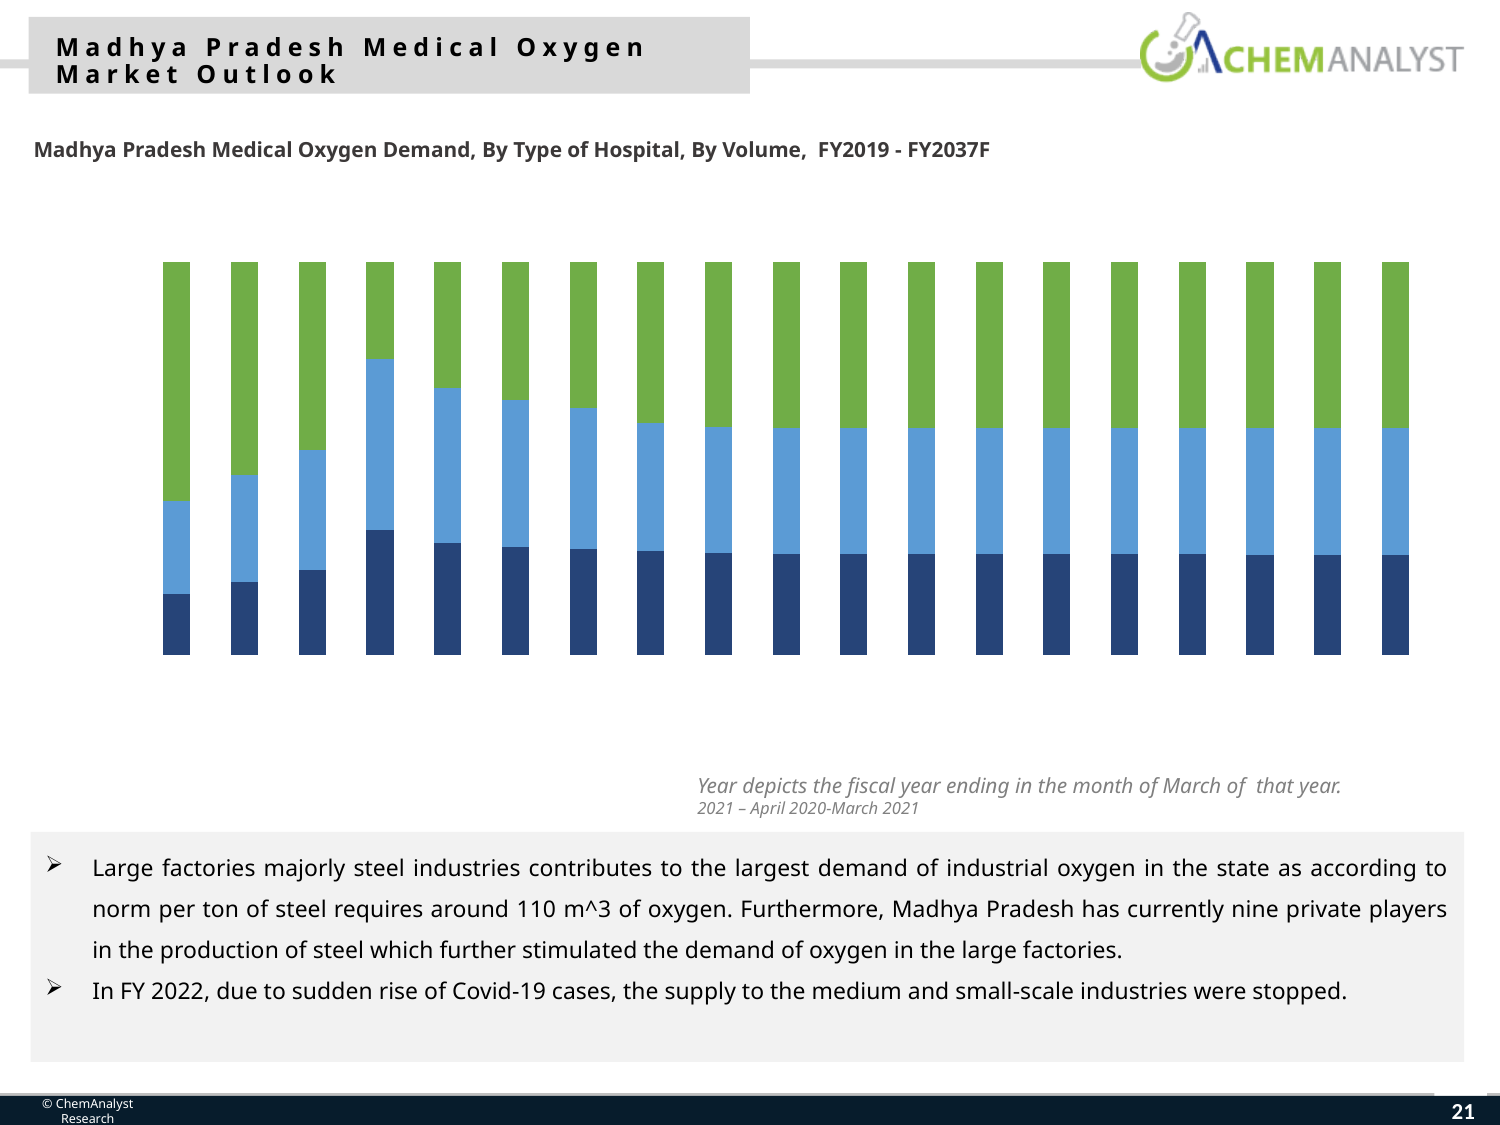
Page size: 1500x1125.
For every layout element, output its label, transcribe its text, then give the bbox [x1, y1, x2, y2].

chart [0, 183, 1500, 790]
picture [1140, 12, 1474, 99]
text_box Year depicts the fiscal year ending in the month of March of that year. 2021 – April 2020-March 2021 [682, 790, 1500, 850]
text_box Madhya Pradesh Medical Oxygen Demand, By Type of Hospital, By Volume, FY2019 - FY2037F [18, 116, 1465, 169]
text_box Large factories majorly steel industries contributes to the largest demand of industrial oxygen in the state as according to norm per ton of steel requires around 110 m^3 of oxygen. Furthermore, Madhya Pradesh has currently nine private players in the production of steel which further stimulated the demand of oxygen in the large factories. In FY 2022, due to sudden rise of Covid-19 cases, the supply to the medium and small-scale industries were stopped. [30, 831, 1465, 1063]
text_box Madhya Pradesh Medical Oxygen Market Outlook [40, 27, 773, 97]
